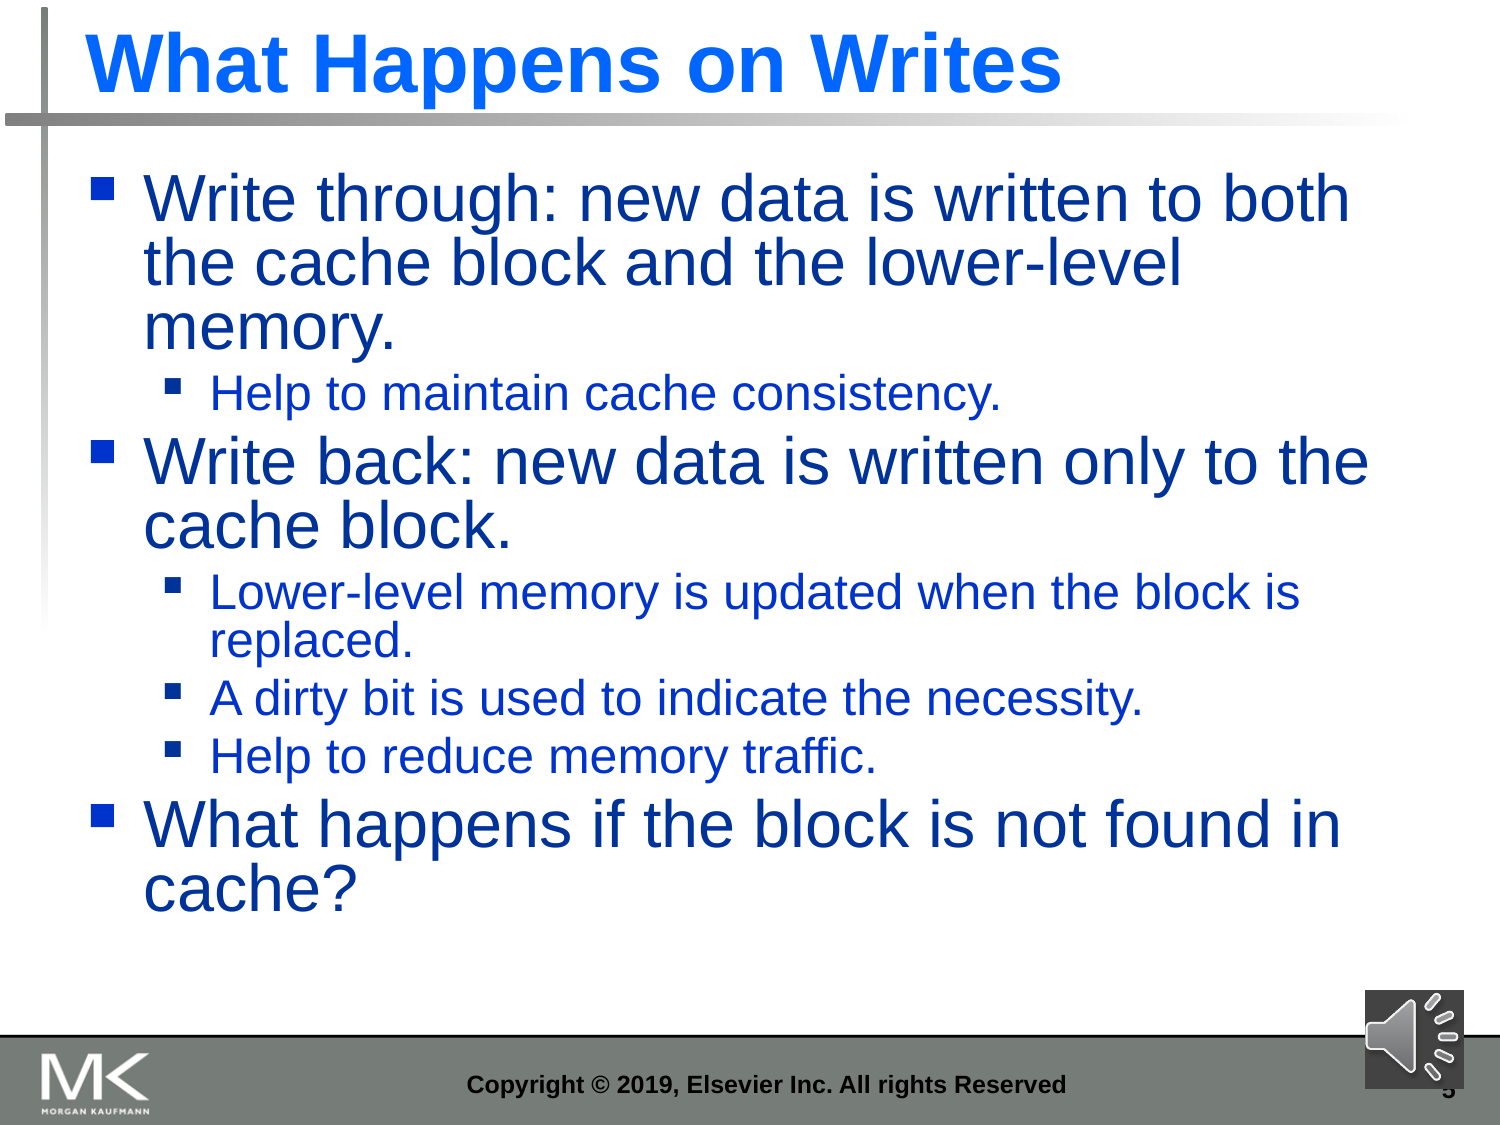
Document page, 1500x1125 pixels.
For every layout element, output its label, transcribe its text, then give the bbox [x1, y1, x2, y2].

picture [1364, 989, 1465, 1090]
picture [29, 1046, 160, 1123]
footer Copyright © 2019, Elsevier Inc. All rights Reserved [170, 1046, 1365, 1106]
list Write through: new data is written to both the cache block and the lower-level memory. Help to maintain cache consistency. Write back: new data is written only to the cache block. Lower-level memory is updated when the block is replaced. A dirty bit is used to indicate the necessity. Help to reduce memory traffic. What happens if the block is not found in cache? [72, 162, 1430, 1002]
title What Happens on Writes [70, 1, 1430, 118]
